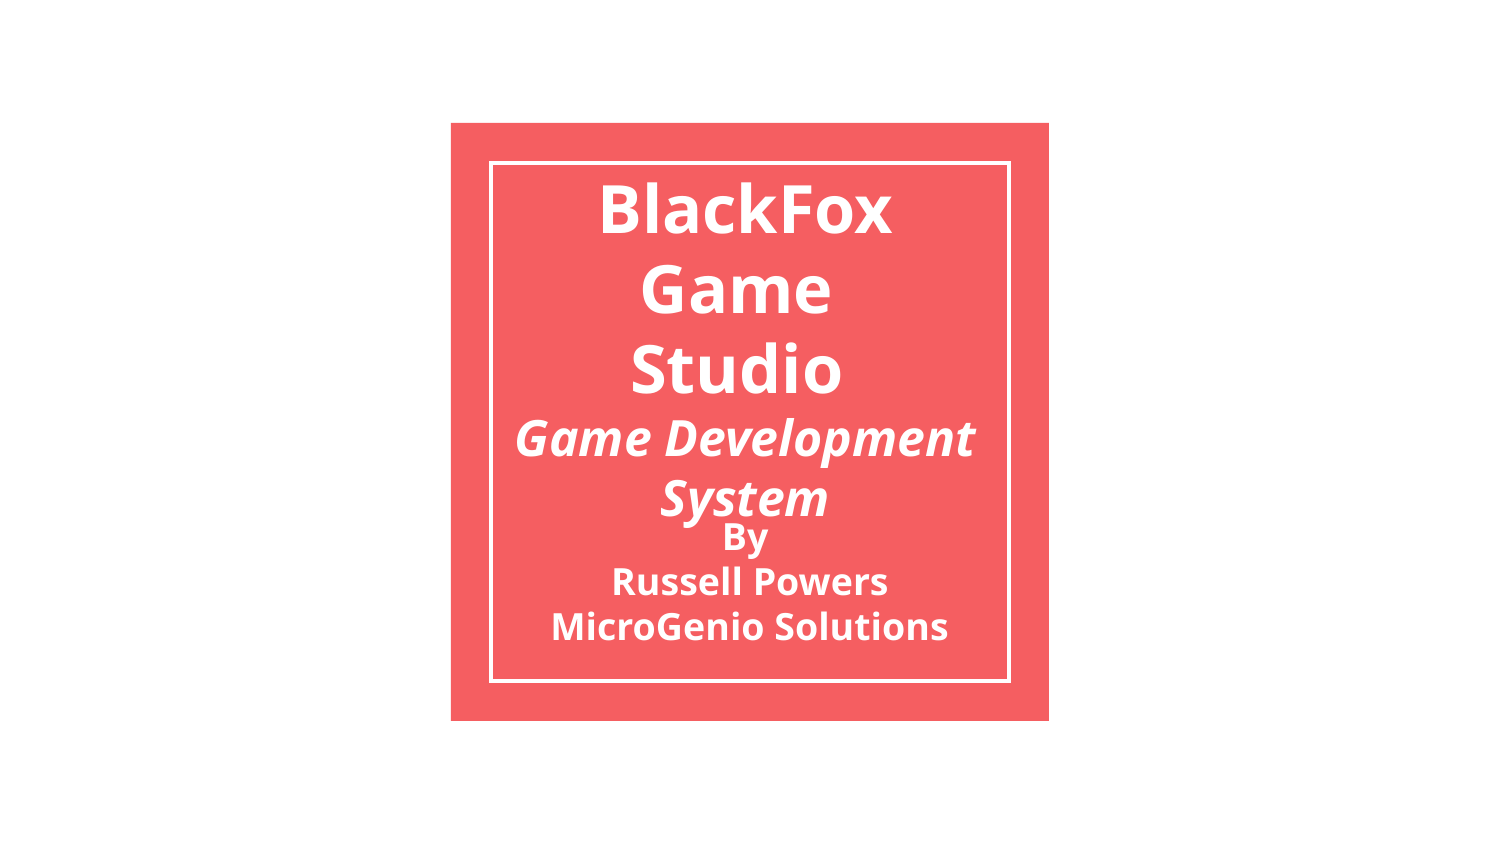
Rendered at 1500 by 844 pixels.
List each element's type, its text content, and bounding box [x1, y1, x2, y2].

subtitle By Russell Powers MicroGenio Solutions [507, 548, 993, 664]
title BlackFox Game Studio Game Development System [482, 216, 1009, 477]
